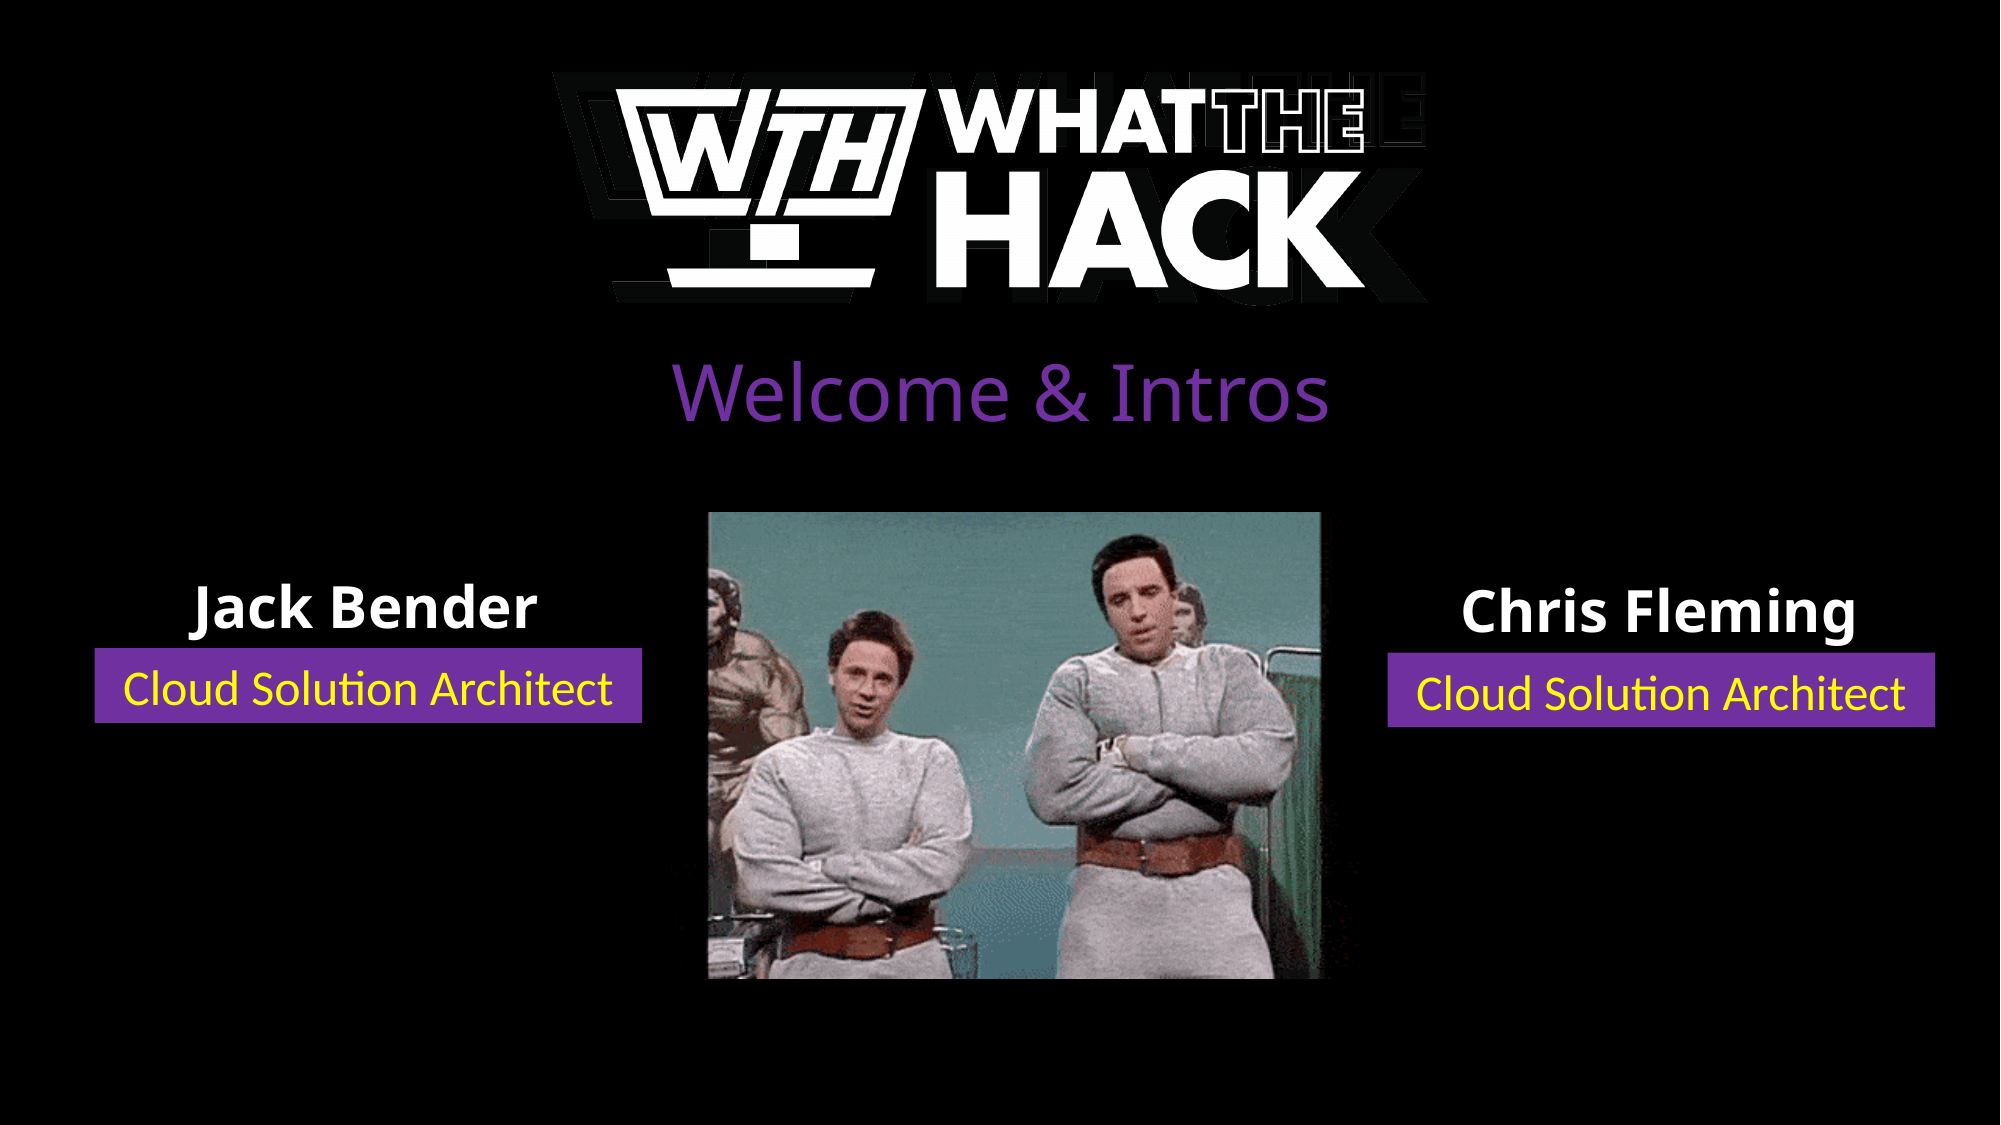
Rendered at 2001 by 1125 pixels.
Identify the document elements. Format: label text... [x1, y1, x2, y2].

picture [671, 512, 1359, 979]
text_box Jack Bender [37, 562, 671, 648]
list Welcome & Intros [138, 345, 1864, 447]
text_box Chris Fleming [1359, 566, 1988, 652]
picture [408, 42, 1578, 330]
text_box Cloud Solution Architect [1387, 652, 1936, 728]
text_box Cloud Solution Architect [94, 648, 643, 723]
